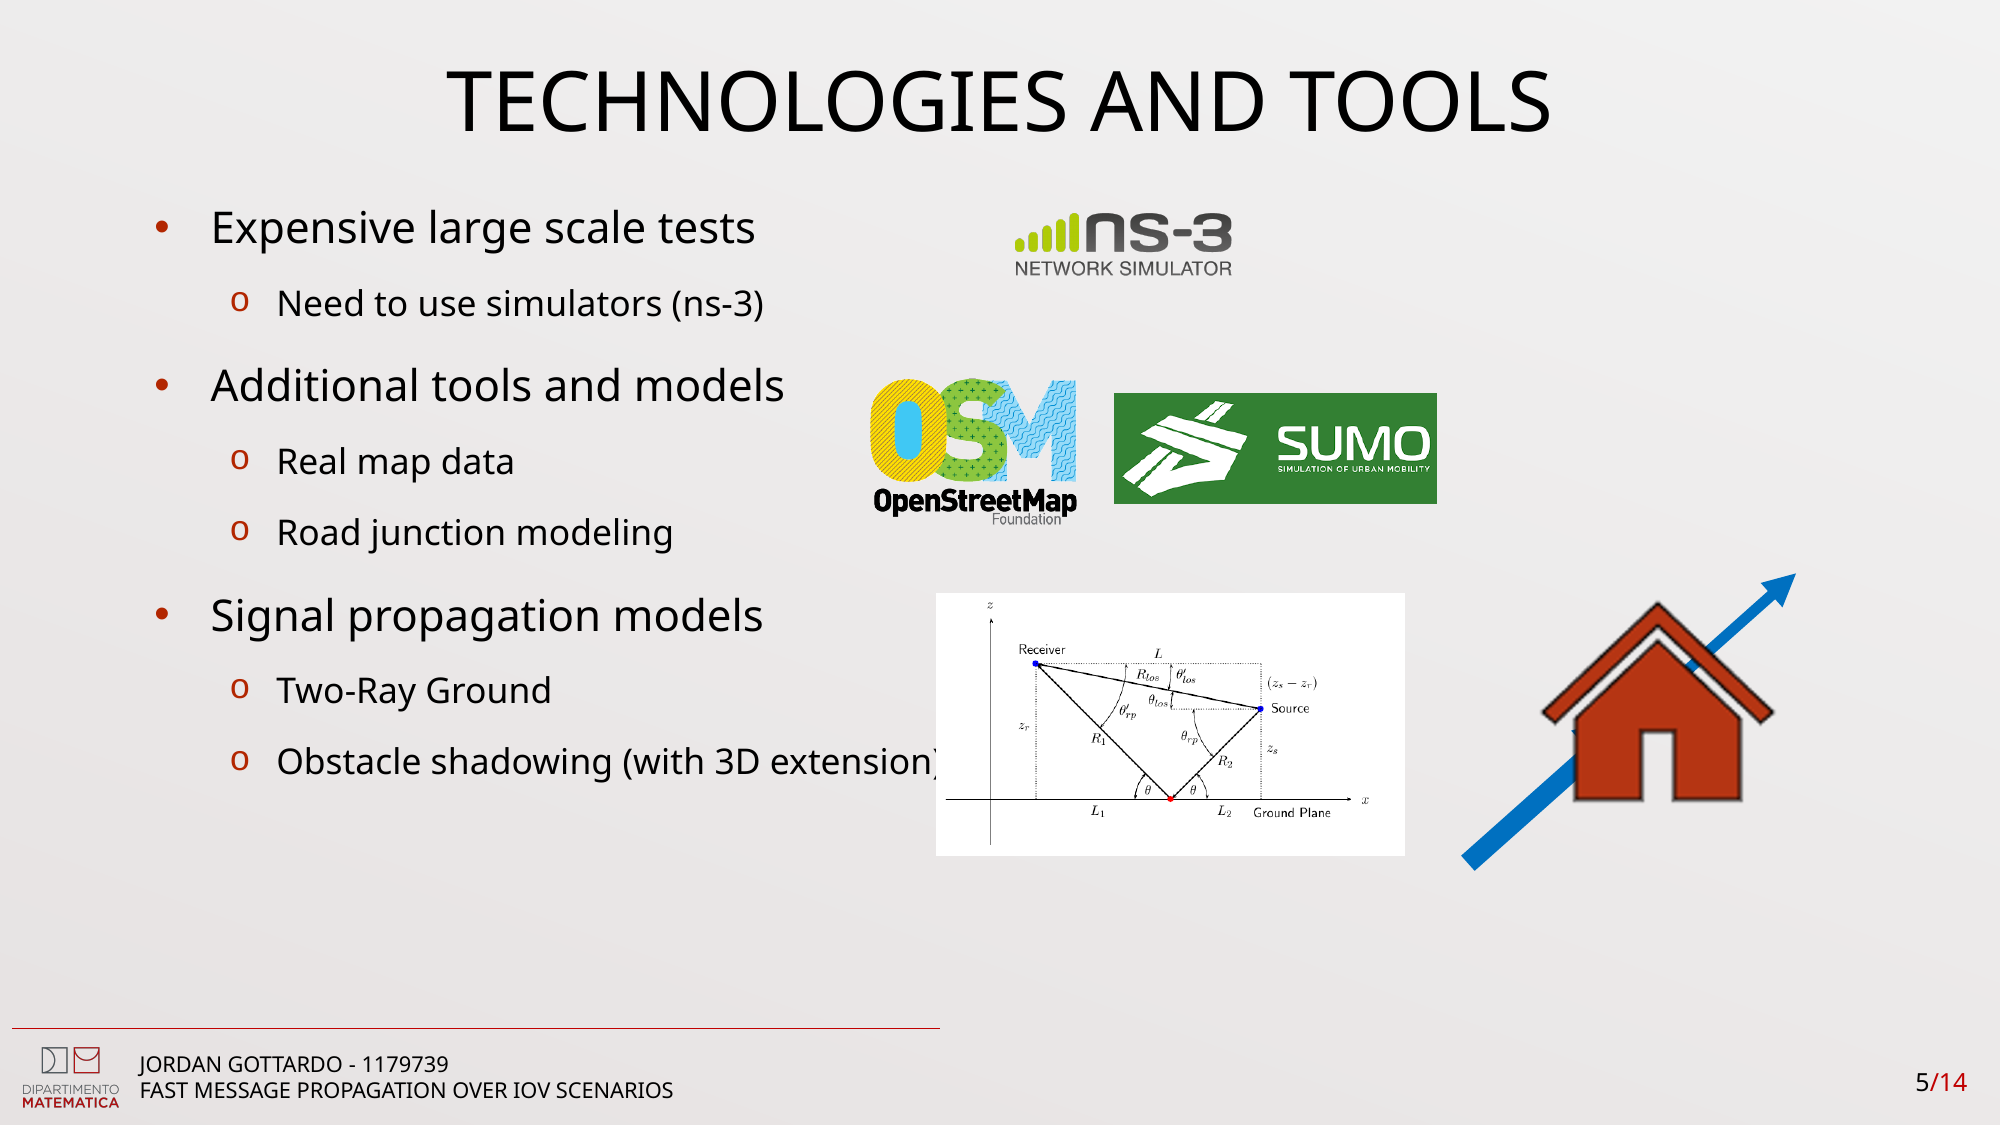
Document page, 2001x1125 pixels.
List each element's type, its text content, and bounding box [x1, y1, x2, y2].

picture [808, 173, 1437, 856]
picture [23, 1047, 119, 1108]
list Expensive large scale tests Need to use simulators (ns-3) Additional tools and models Real map data Road junction modeling Signal propagation models Two-Ray Ground Obstacle shadowing (with 3D extension) [139, 166, 1247, 1021]
text_box 5 [1885, 1058, 1945, 1104]
picture [1526, 570, 1789, 832]
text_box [1467, 712, 1637, 864]
title TECHNOLOGIES AND TOOLS [0, 0, 2000, 208]
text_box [1789, 573, 1796, 779]
